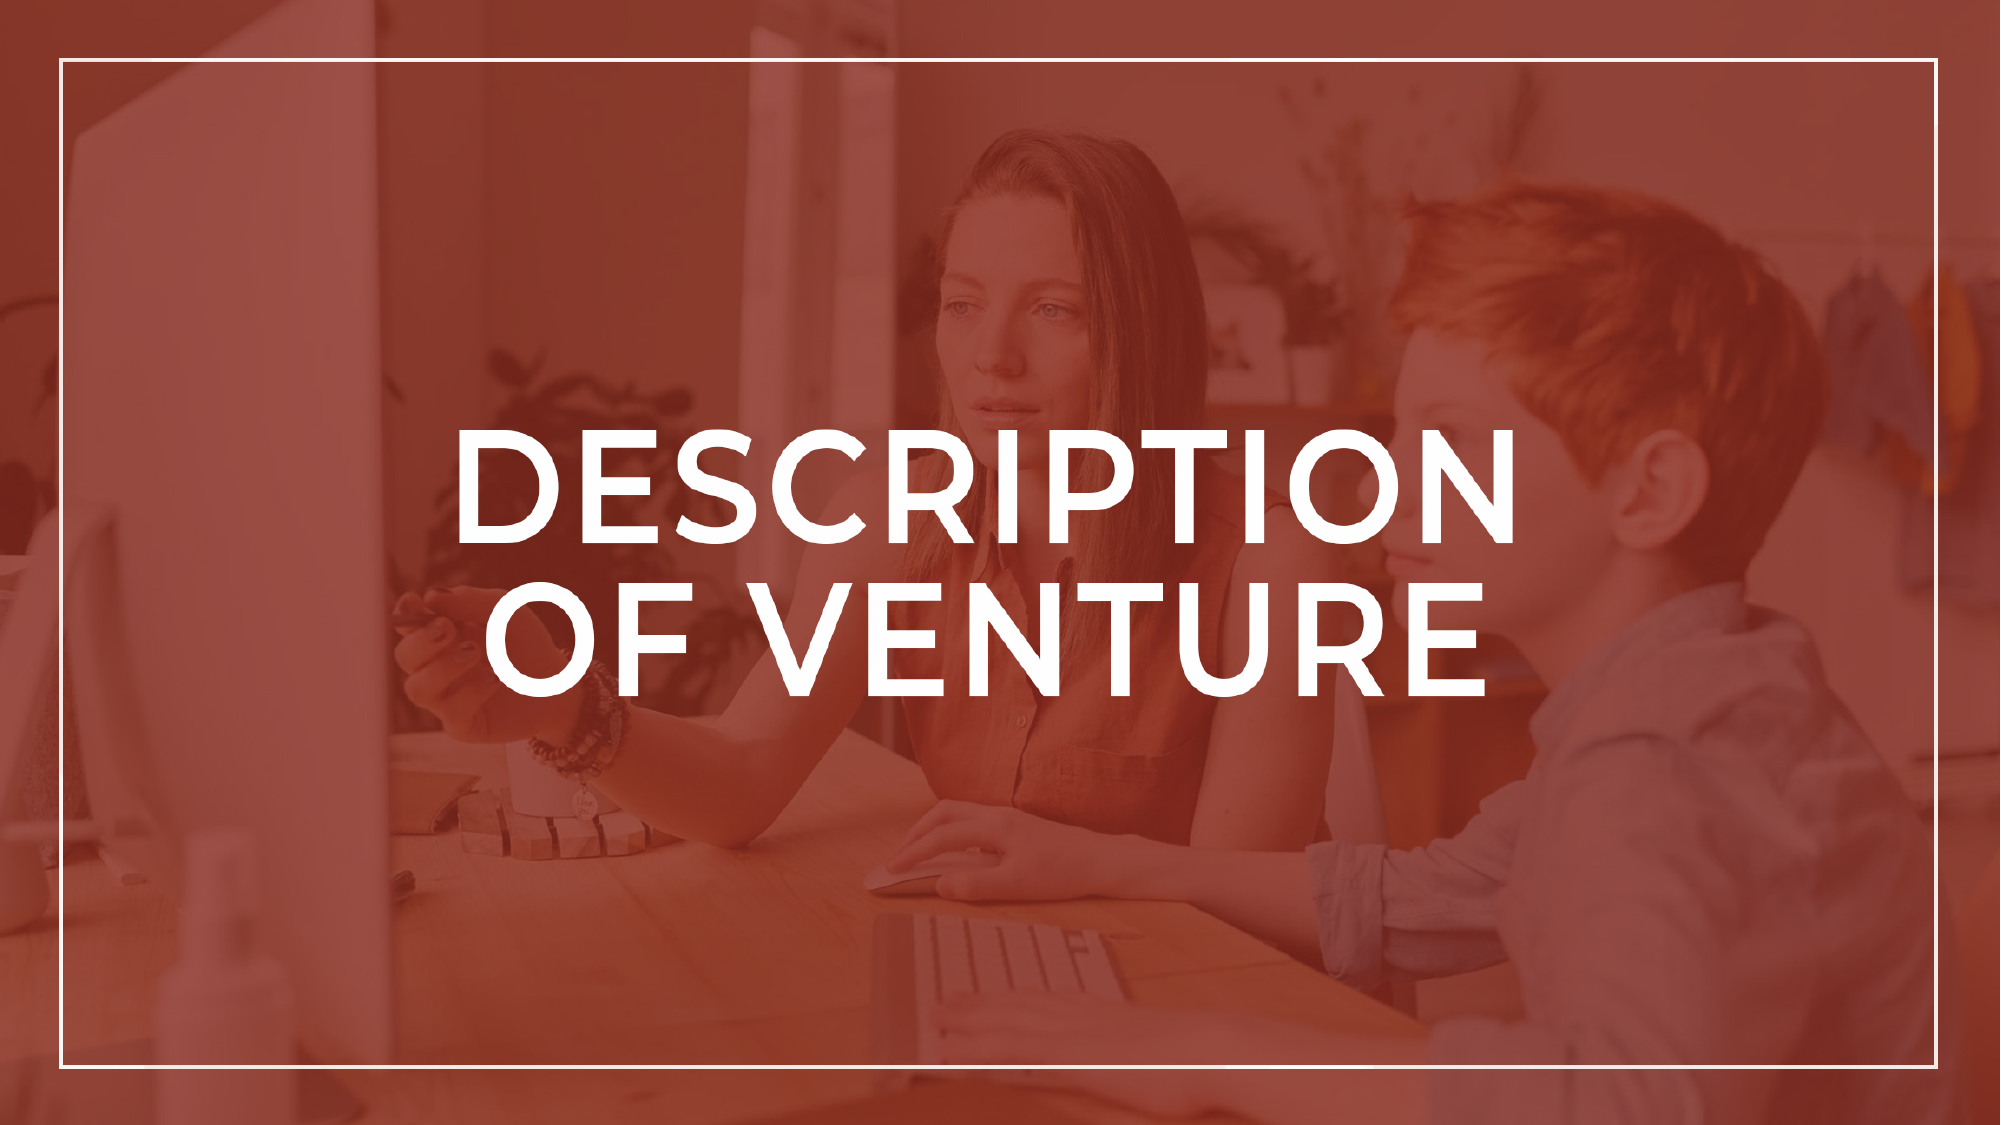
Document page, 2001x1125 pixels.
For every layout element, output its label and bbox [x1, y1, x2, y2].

list [0, 0, 2000, 1125]
